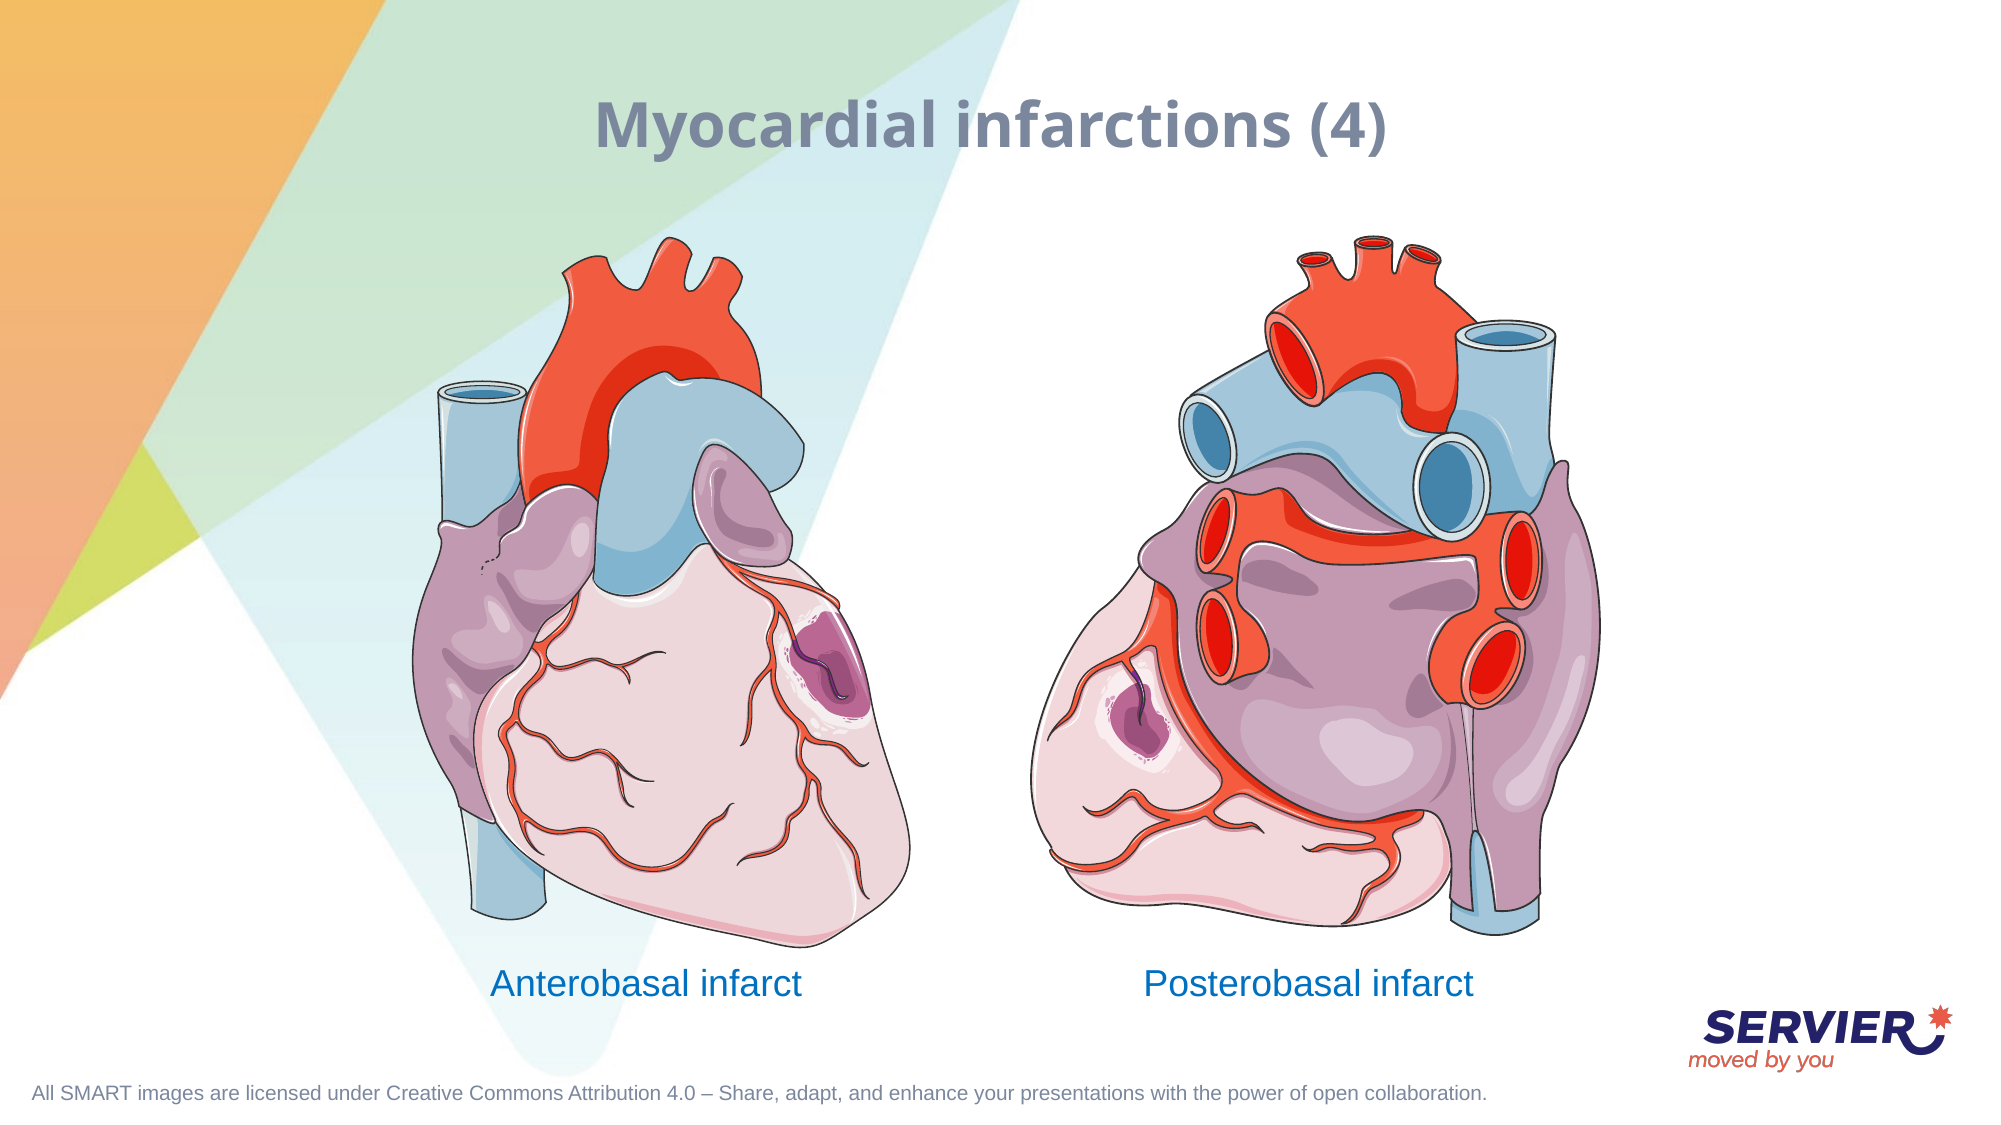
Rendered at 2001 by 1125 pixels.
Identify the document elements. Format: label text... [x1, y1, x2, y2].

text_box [997, 236, 1628, 955]
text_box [385, 237, 950, 955]
text_box Posterobasal infarct [1128, 963, 1490, 1011]
title Myocardial infarctions (4) [55, 12, 1927, 232]
text_box Anterobasal infarct [475, 963, 818, 1011]
picture [0, 0, 2001, 1125]
